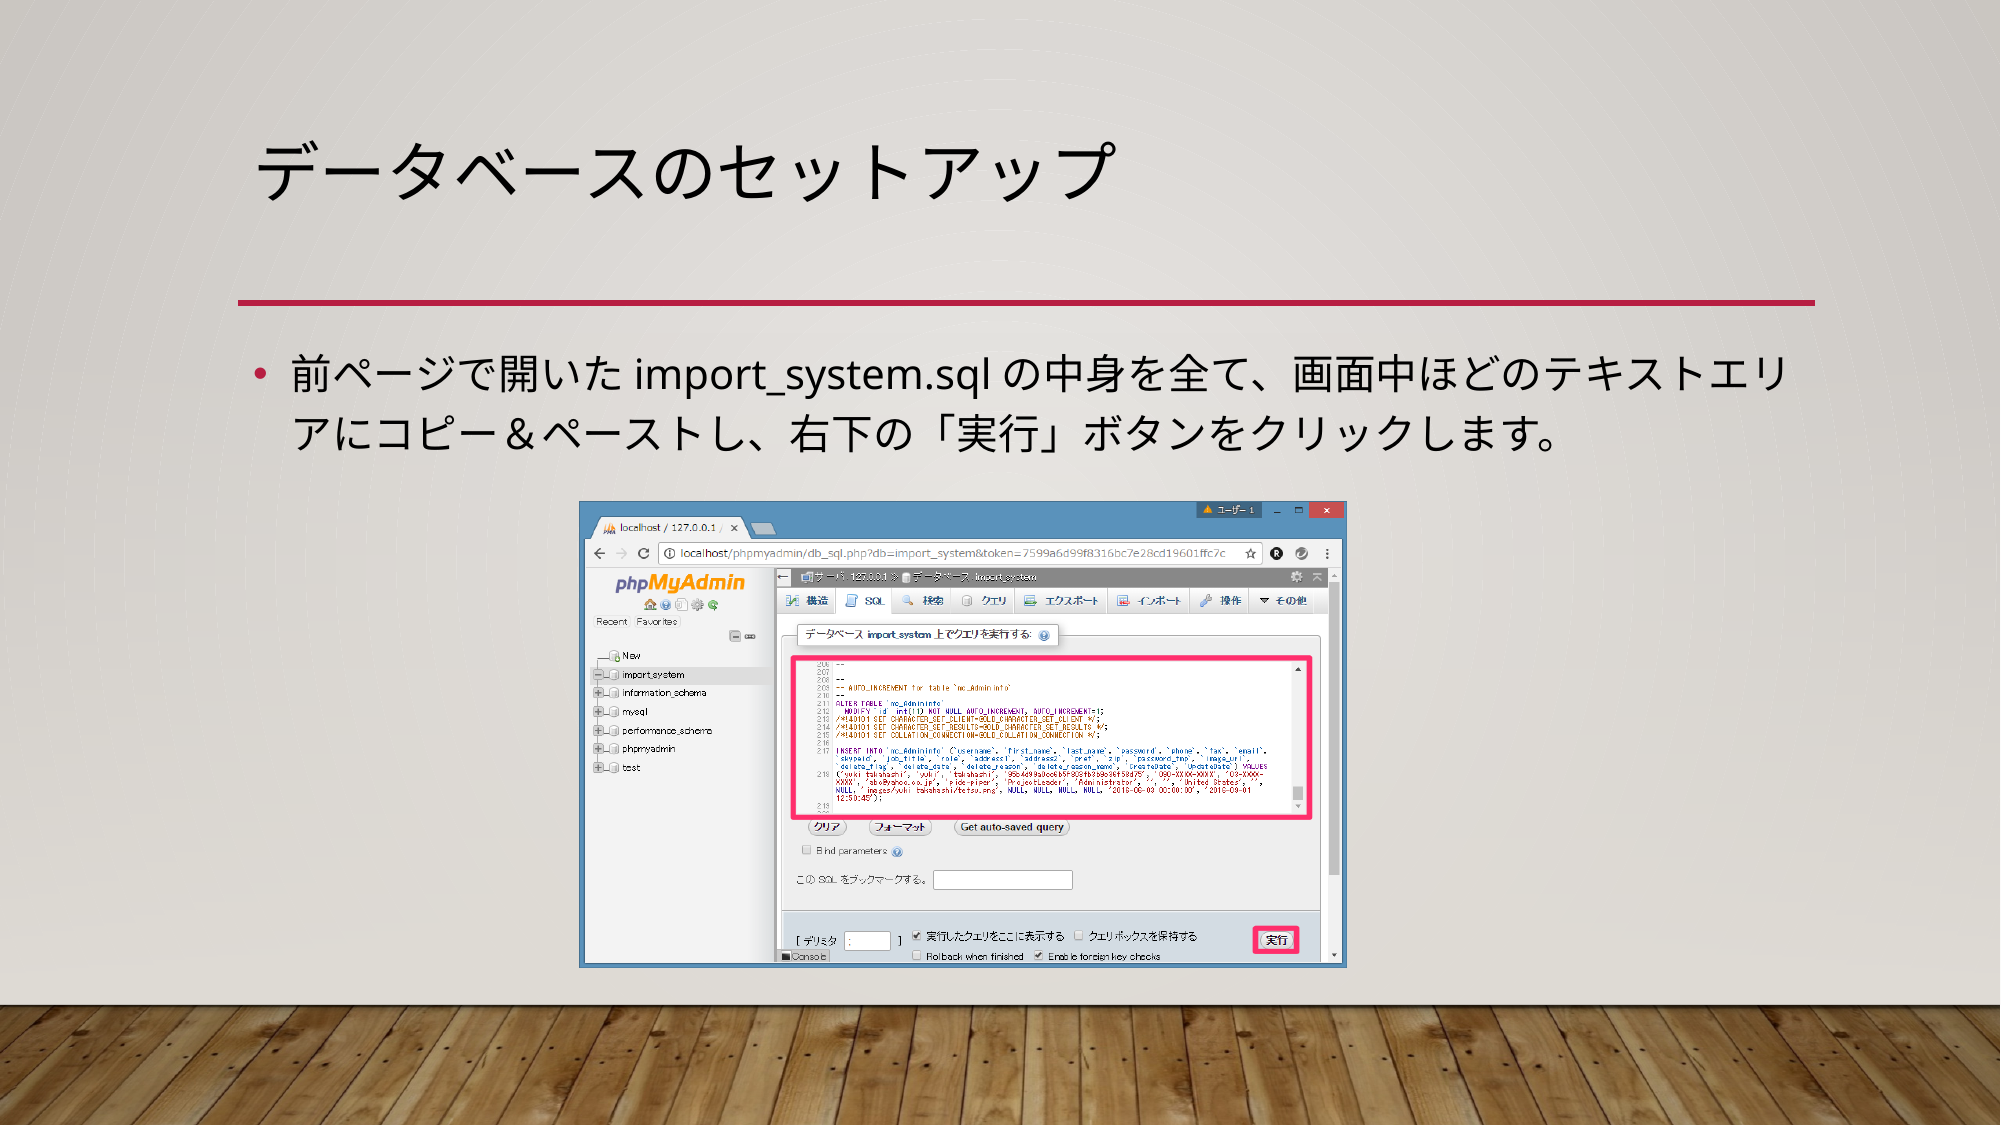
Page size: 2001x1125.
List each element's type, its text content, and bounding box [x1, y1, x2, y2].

picture [0, 1005, 2000, 1125]
list 前ページで開いたimport_system.sqlの中身を全て、画面中ほどのテキストエリアにコピー＆ペーストし、右下の「実行」ボタンをクリックします。 [238, 330, 1814, 897]
title データベースのセットアップ [238, 131, 1814, 305]
picture [578, 501, 1347, 968]
